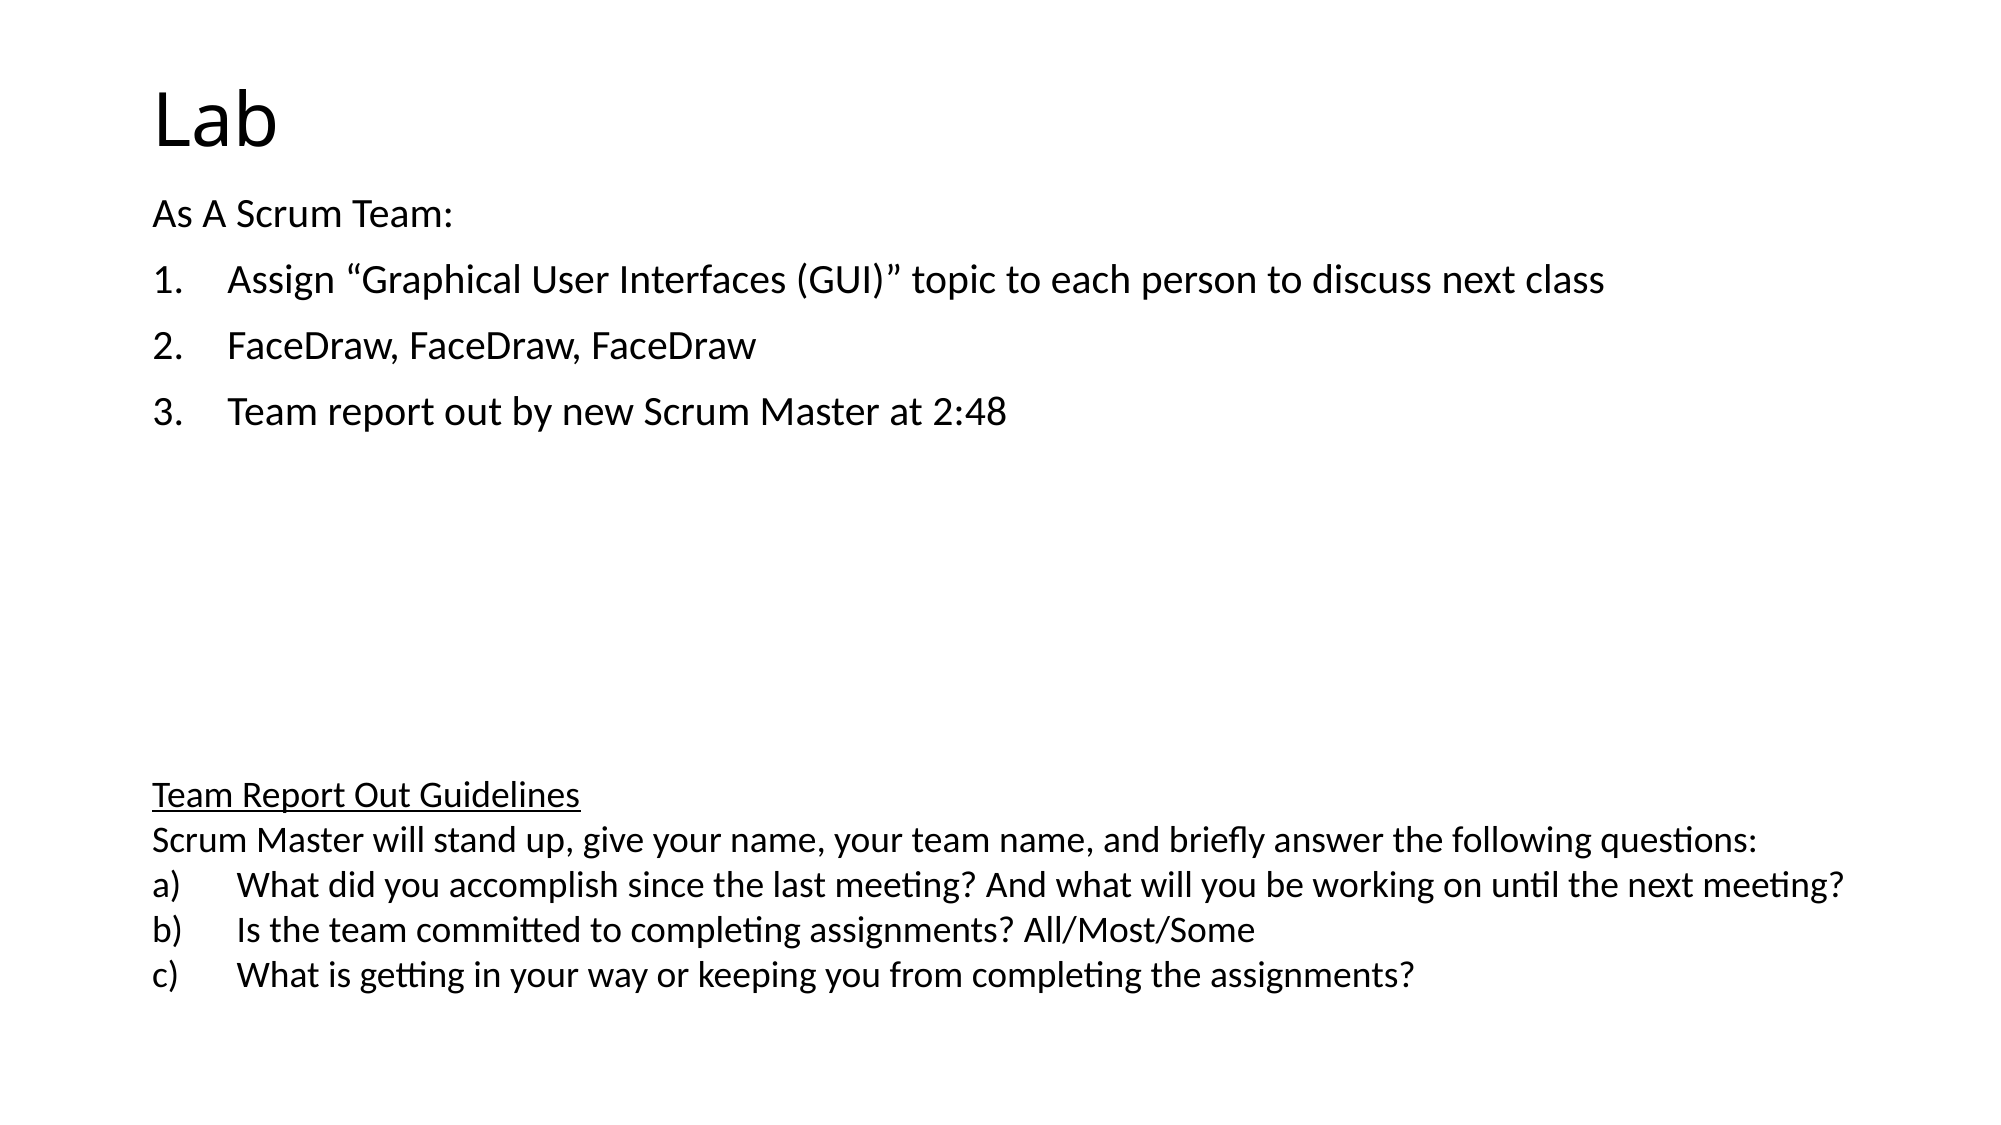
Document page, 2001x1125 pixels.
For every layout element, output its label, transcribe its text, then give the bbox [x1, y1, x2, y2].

list As A Scrum Team: Assign “Graphical User Interfaces (GUI)” topic to each person to discuss next class FaceDraw, FaceDraw, FaceDraw Team report out by new Scrum Master at 2:48 [137, 184, 1896, 694]
title Lab [137, 59, 1863, 184]
text_box Team Report Out Guidelines Scrum Master will stand up, give your name, your team name, and briefly answer the following questions: What did you accomplish since the last meeting? And what will you be working on until the next meeting? Is the team committed to completing assignments? All/Most/Some What is getting in your way or keeping you from completing the assignments? [137, 762, 1863, 1003]
